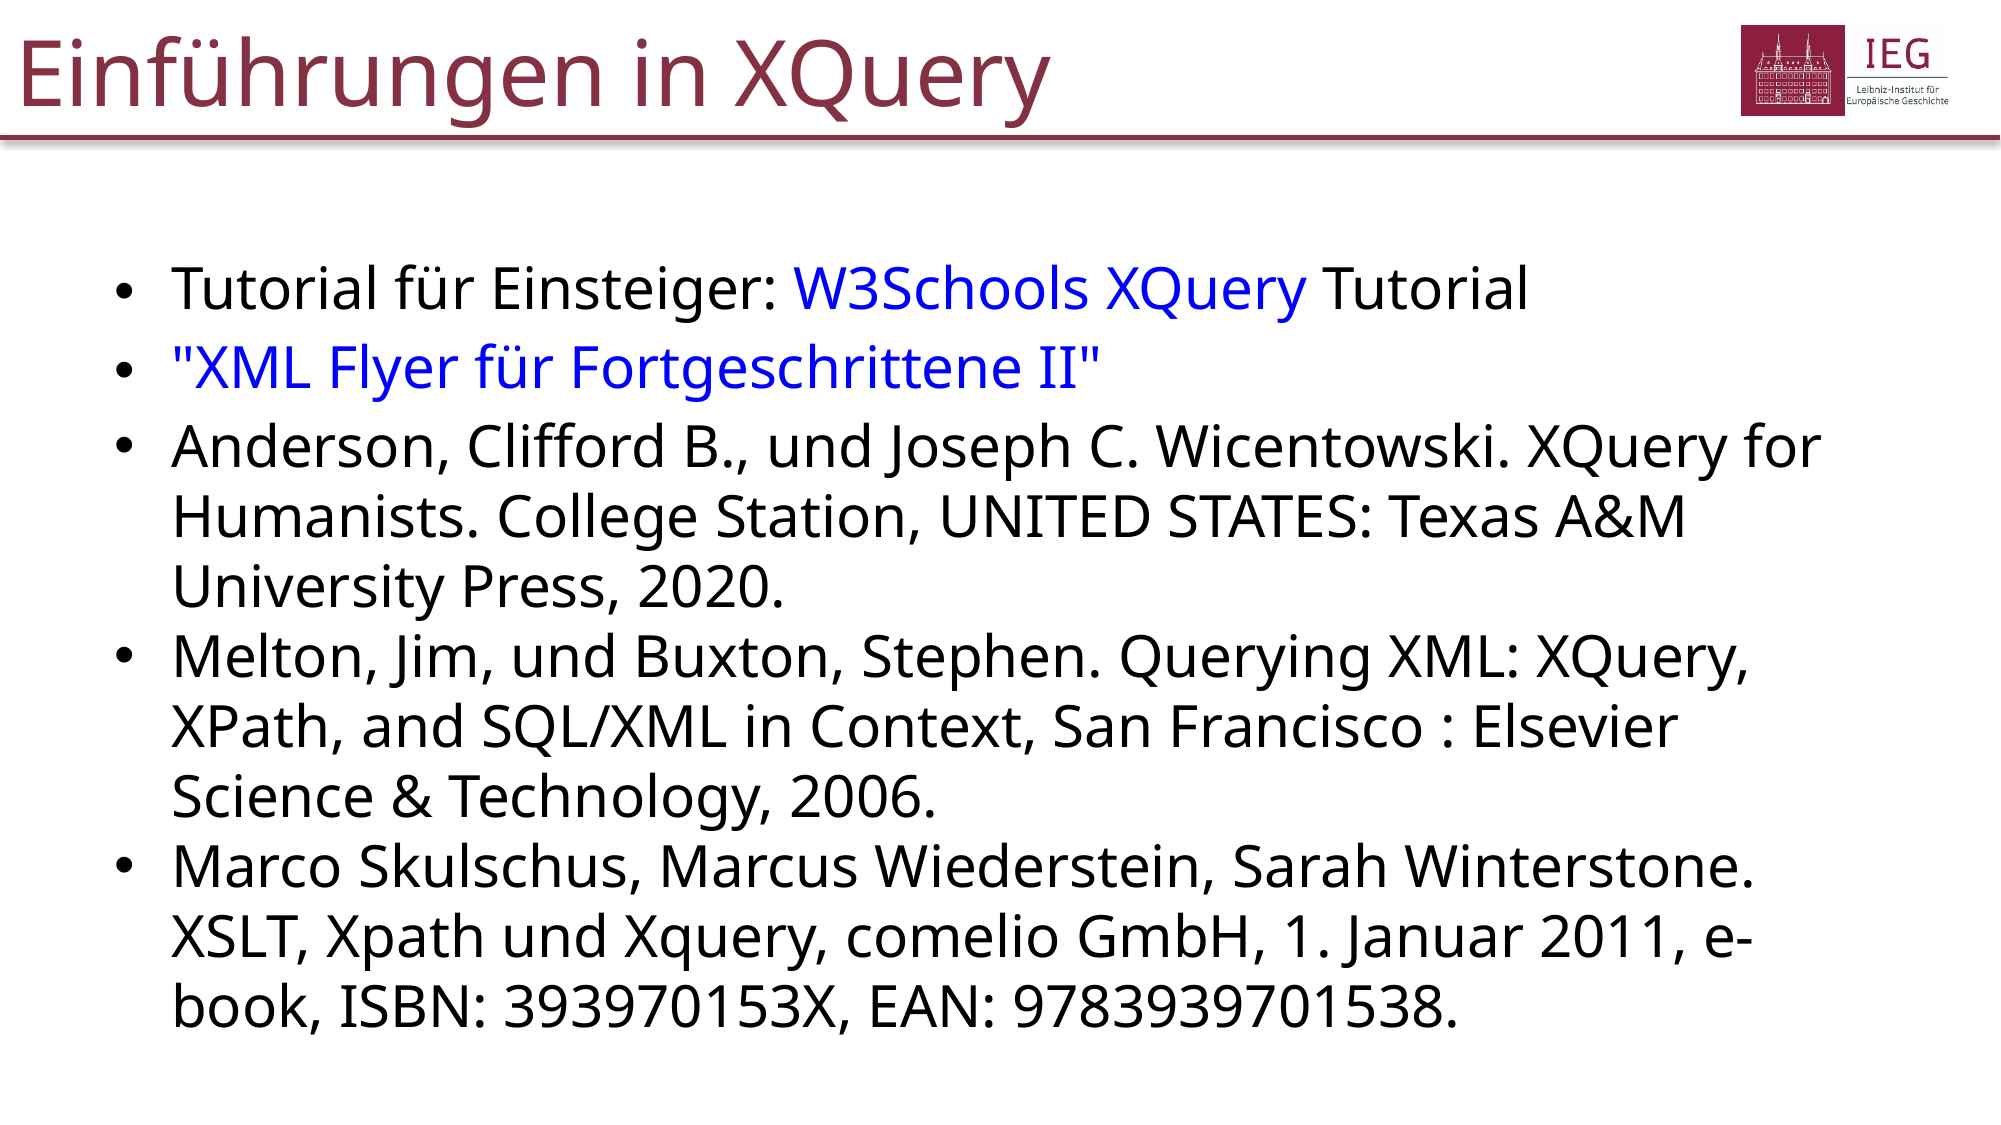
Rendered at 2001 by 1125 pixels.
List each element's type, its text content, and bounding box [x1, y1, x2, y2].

list Tutorial für Einsteiger: W3Schools XQuery Tutorial "XML Flyer für Fortgeschrittene II" Anderson, Clifford B., und Joseph C. Wicentowski. XQuery for Humanists. College Station, UNITED STATES: Texas A&M University Press, 2020. Melton, Jim, und Buxton, Stephen. Querying XML: XQuery, XPath, and SQL/XML in Context, San Francisco : Elsevier Science & Technology, 2006. Marco Skulschus, Marcus Wiederstein, Sarah Winterstone. XSLT, Xpath und Xquery, comelio GmbH, 1. Januar 2011, e-book, ISBN: 393970153X, EAN: 9783939701538. [99, 243, 1900, 973]
title Einführungen in XQuery [0, 19, 1337, 120]
picture [1741, 25, 1950, 116]
